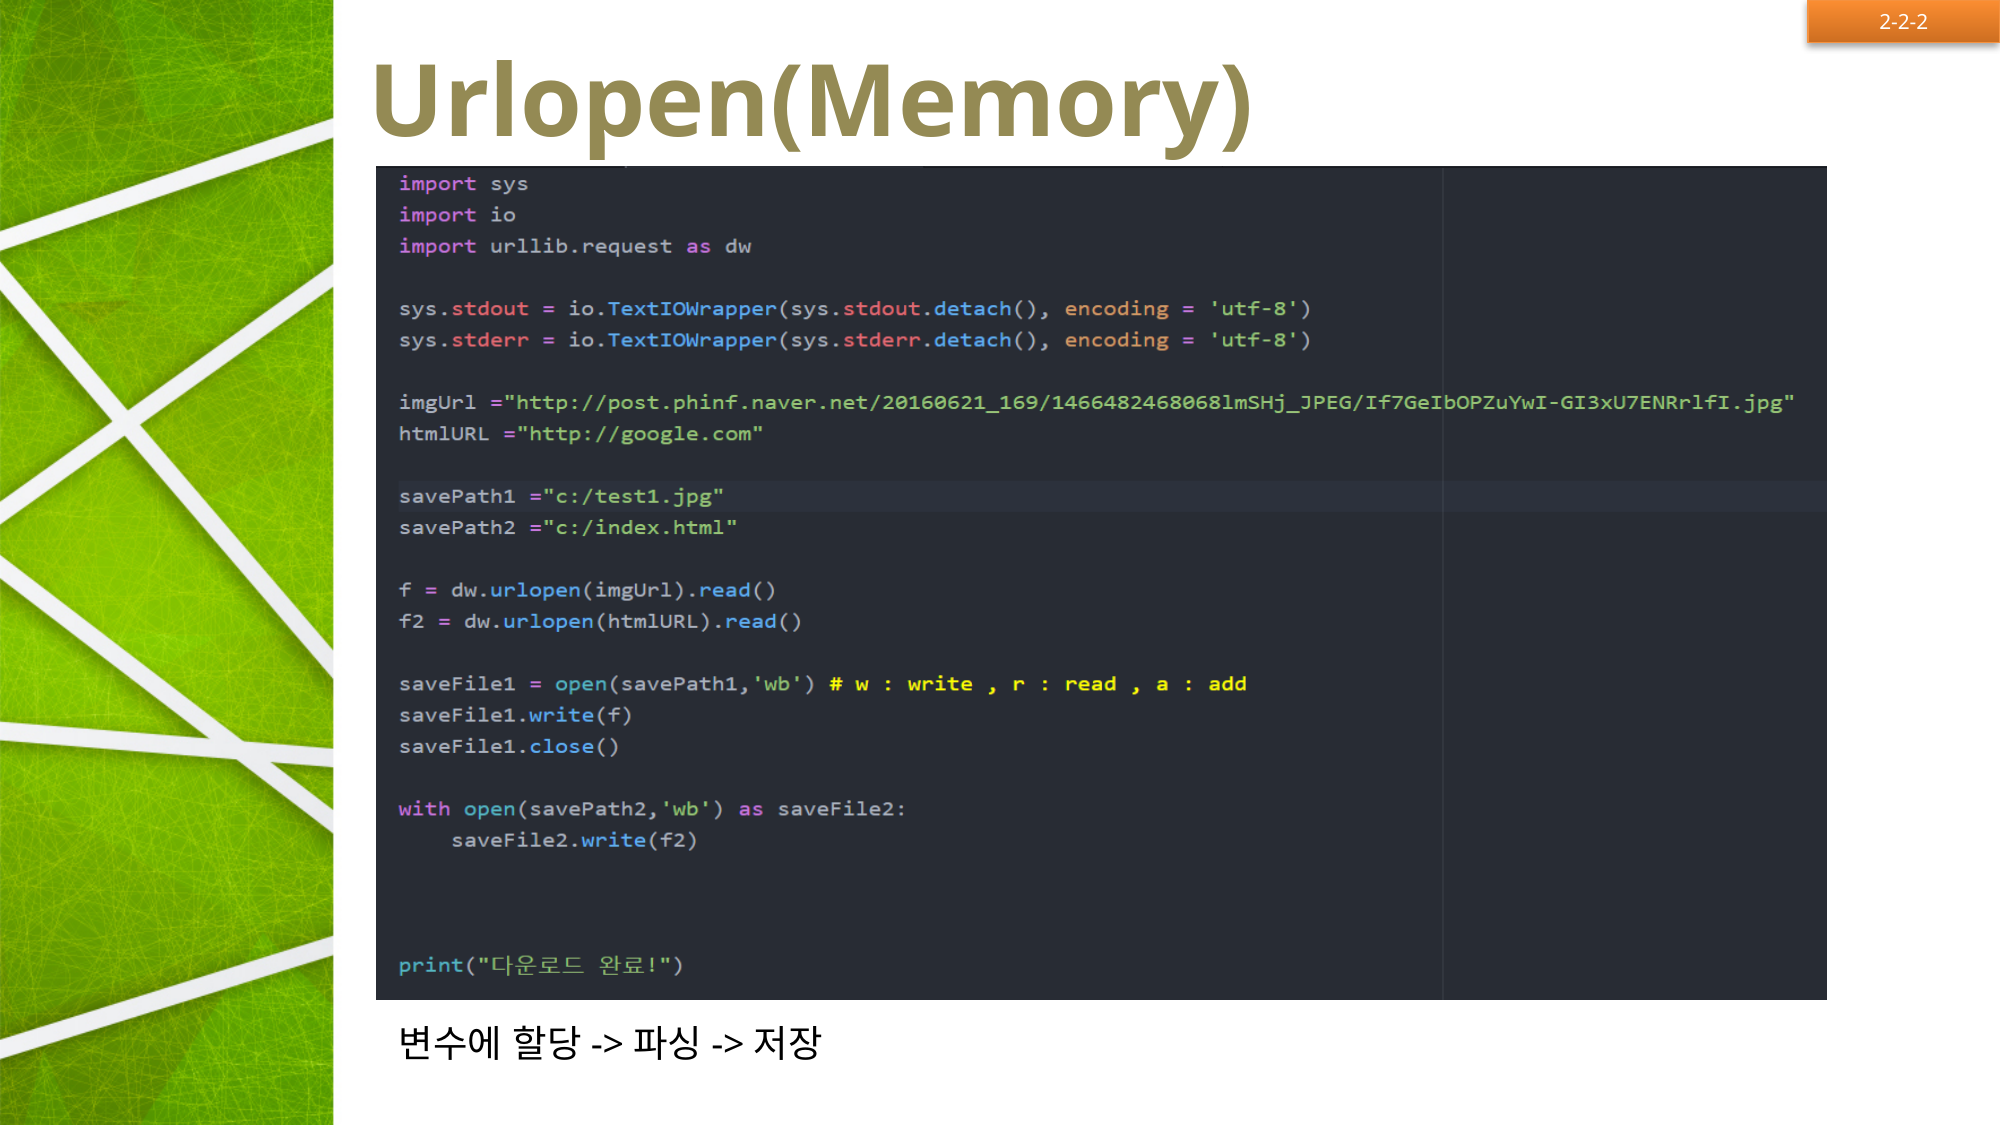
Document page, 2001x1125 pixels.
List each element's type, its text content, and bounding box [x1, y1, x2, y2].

text_box 2-2-2 [1807, 0, 2000, 43]
title Urlopen(Memory) [354, 0, 2000, 194]
text_box 변수에 할당->파싱->저장 [384, 1012, 838, 1073]
picture [0, 0, 2001, 1125]
